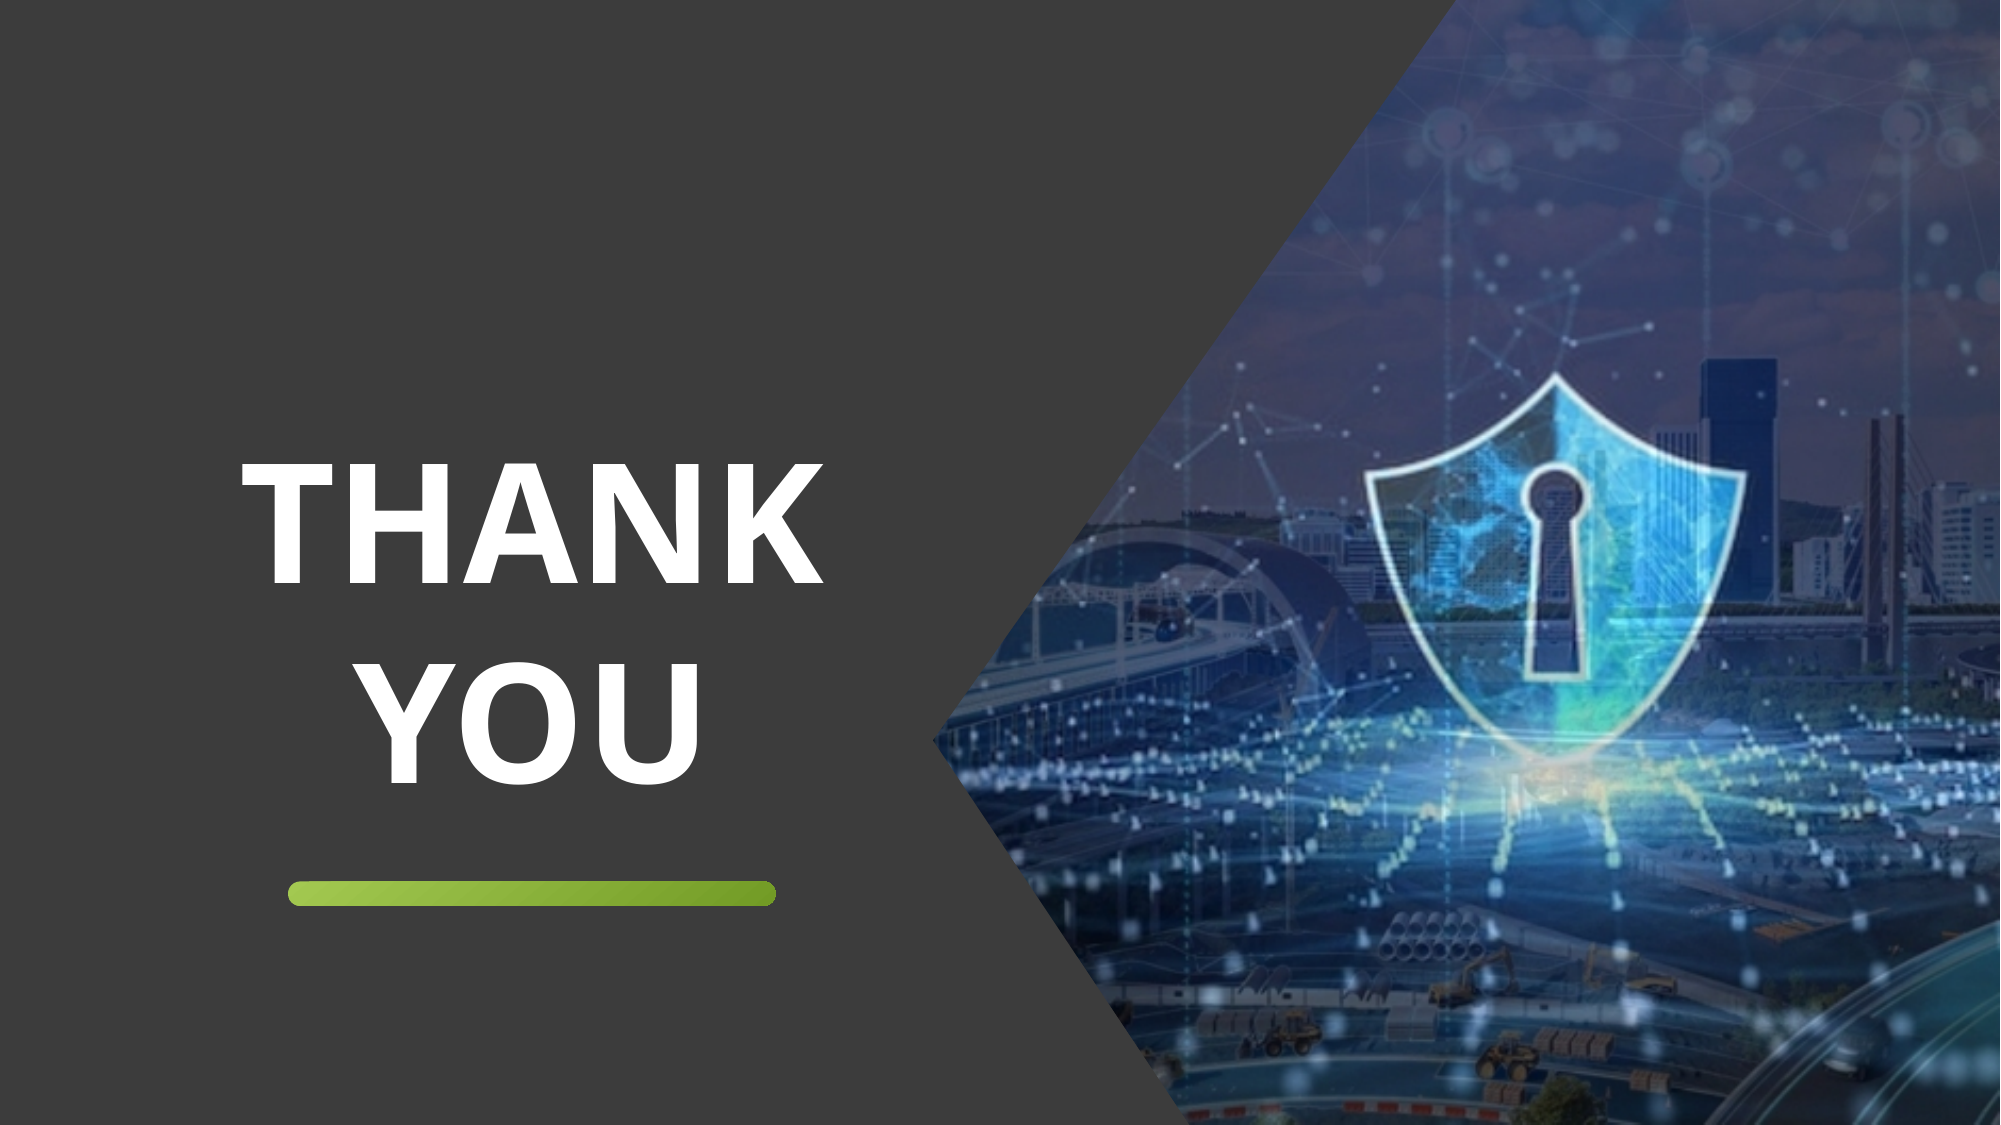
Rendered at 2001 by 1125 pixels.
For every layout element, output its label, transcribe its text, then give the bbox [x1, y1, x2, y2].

picture [932, 0, 2000, 1125]
text_box [286, 880, 777, 907]
text_box THANK YOU [130, 409, 932, 825]
